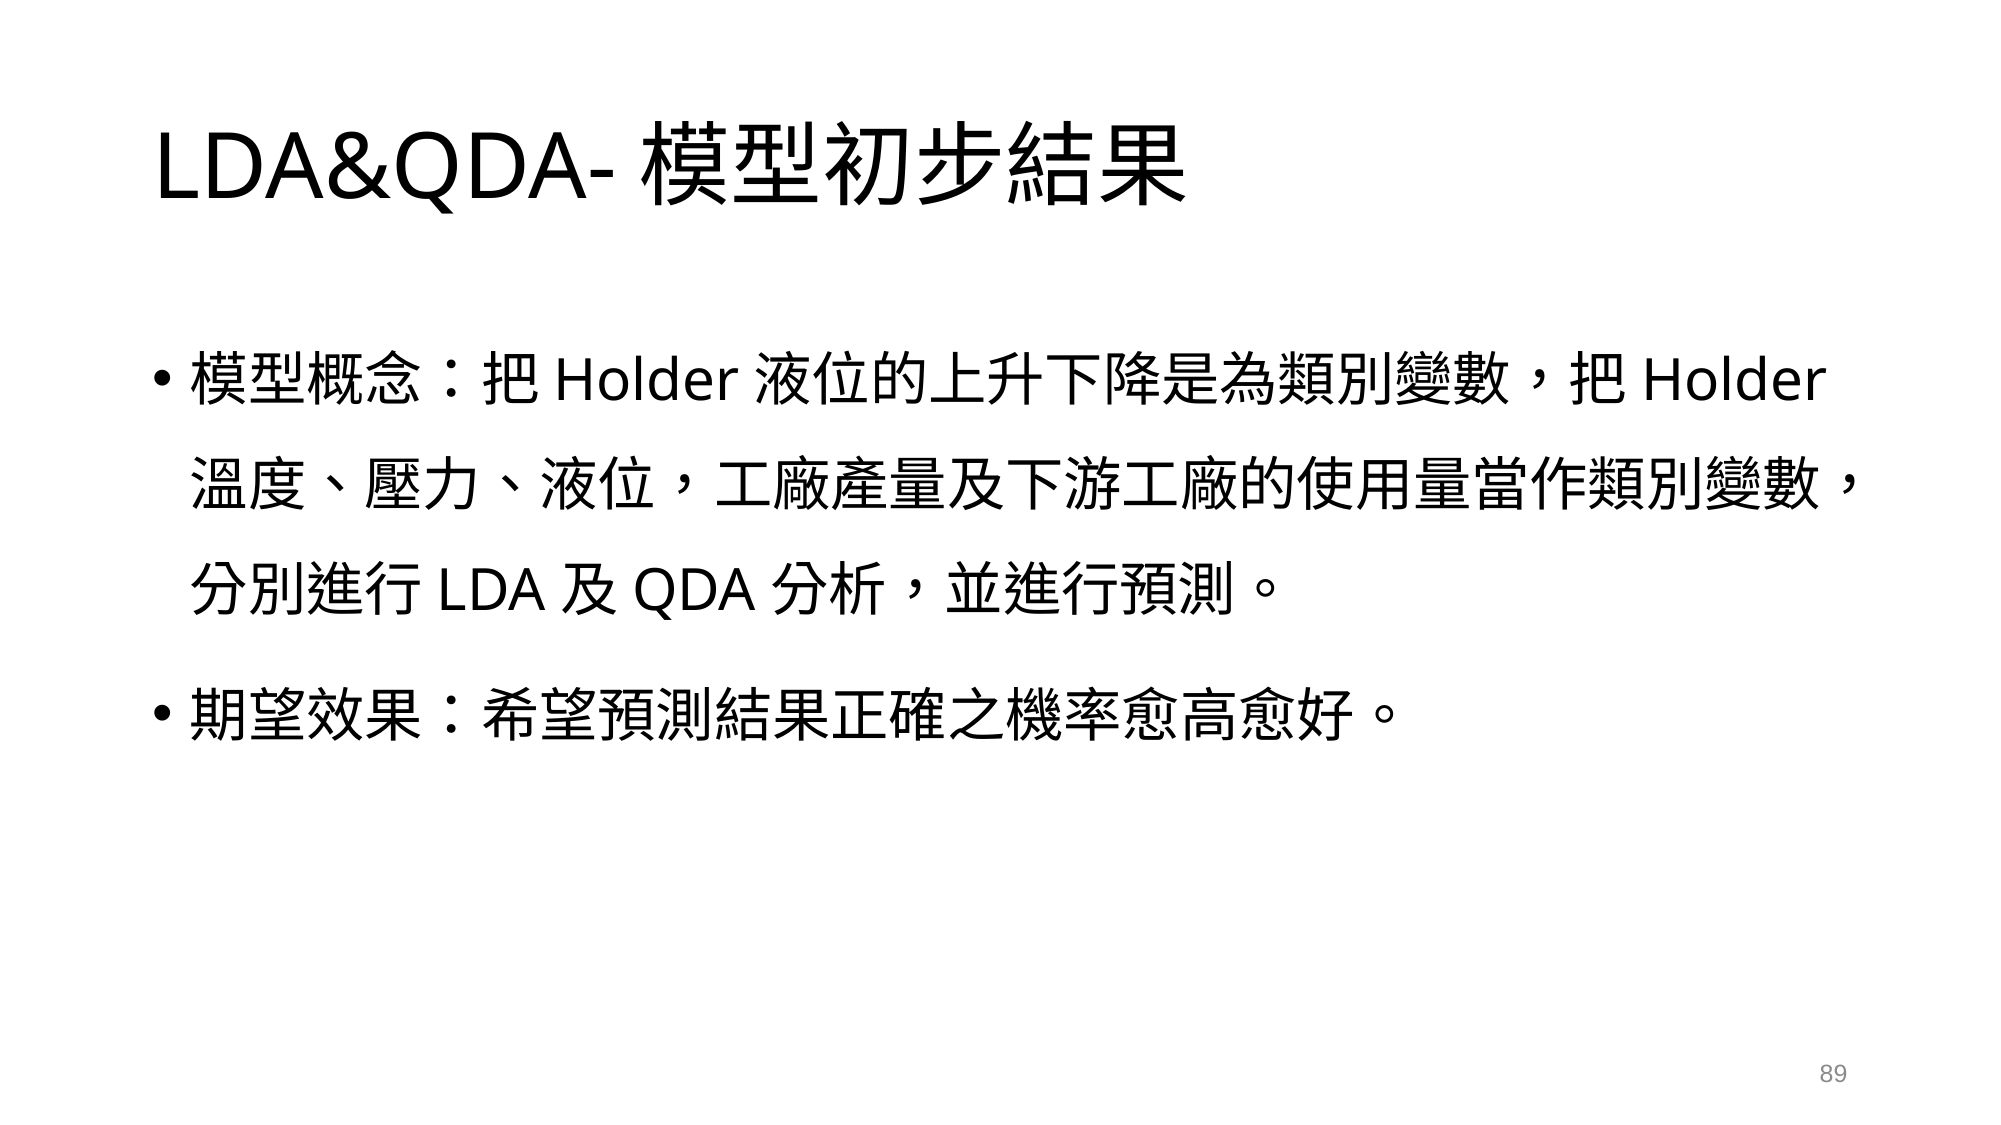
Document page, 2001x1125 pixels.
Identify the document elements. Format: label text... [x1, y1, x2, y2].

list 模型概念：把Holder液位的上升下降是為類別變數，把Holder溫度、壓力、液位，工廠產量及下游工廠的使用量當作類別變數，分別進行LDA及QDA分析，並進行預測。 期望效果：希望預測結果正確之機率愈高愈好。 [137, 299, 1863, 1014]
slide_number 89 [1412, 1042, 1863, 1103]
title LDA&QDA-模型初步結果 [137, 59, 1863, 278]
